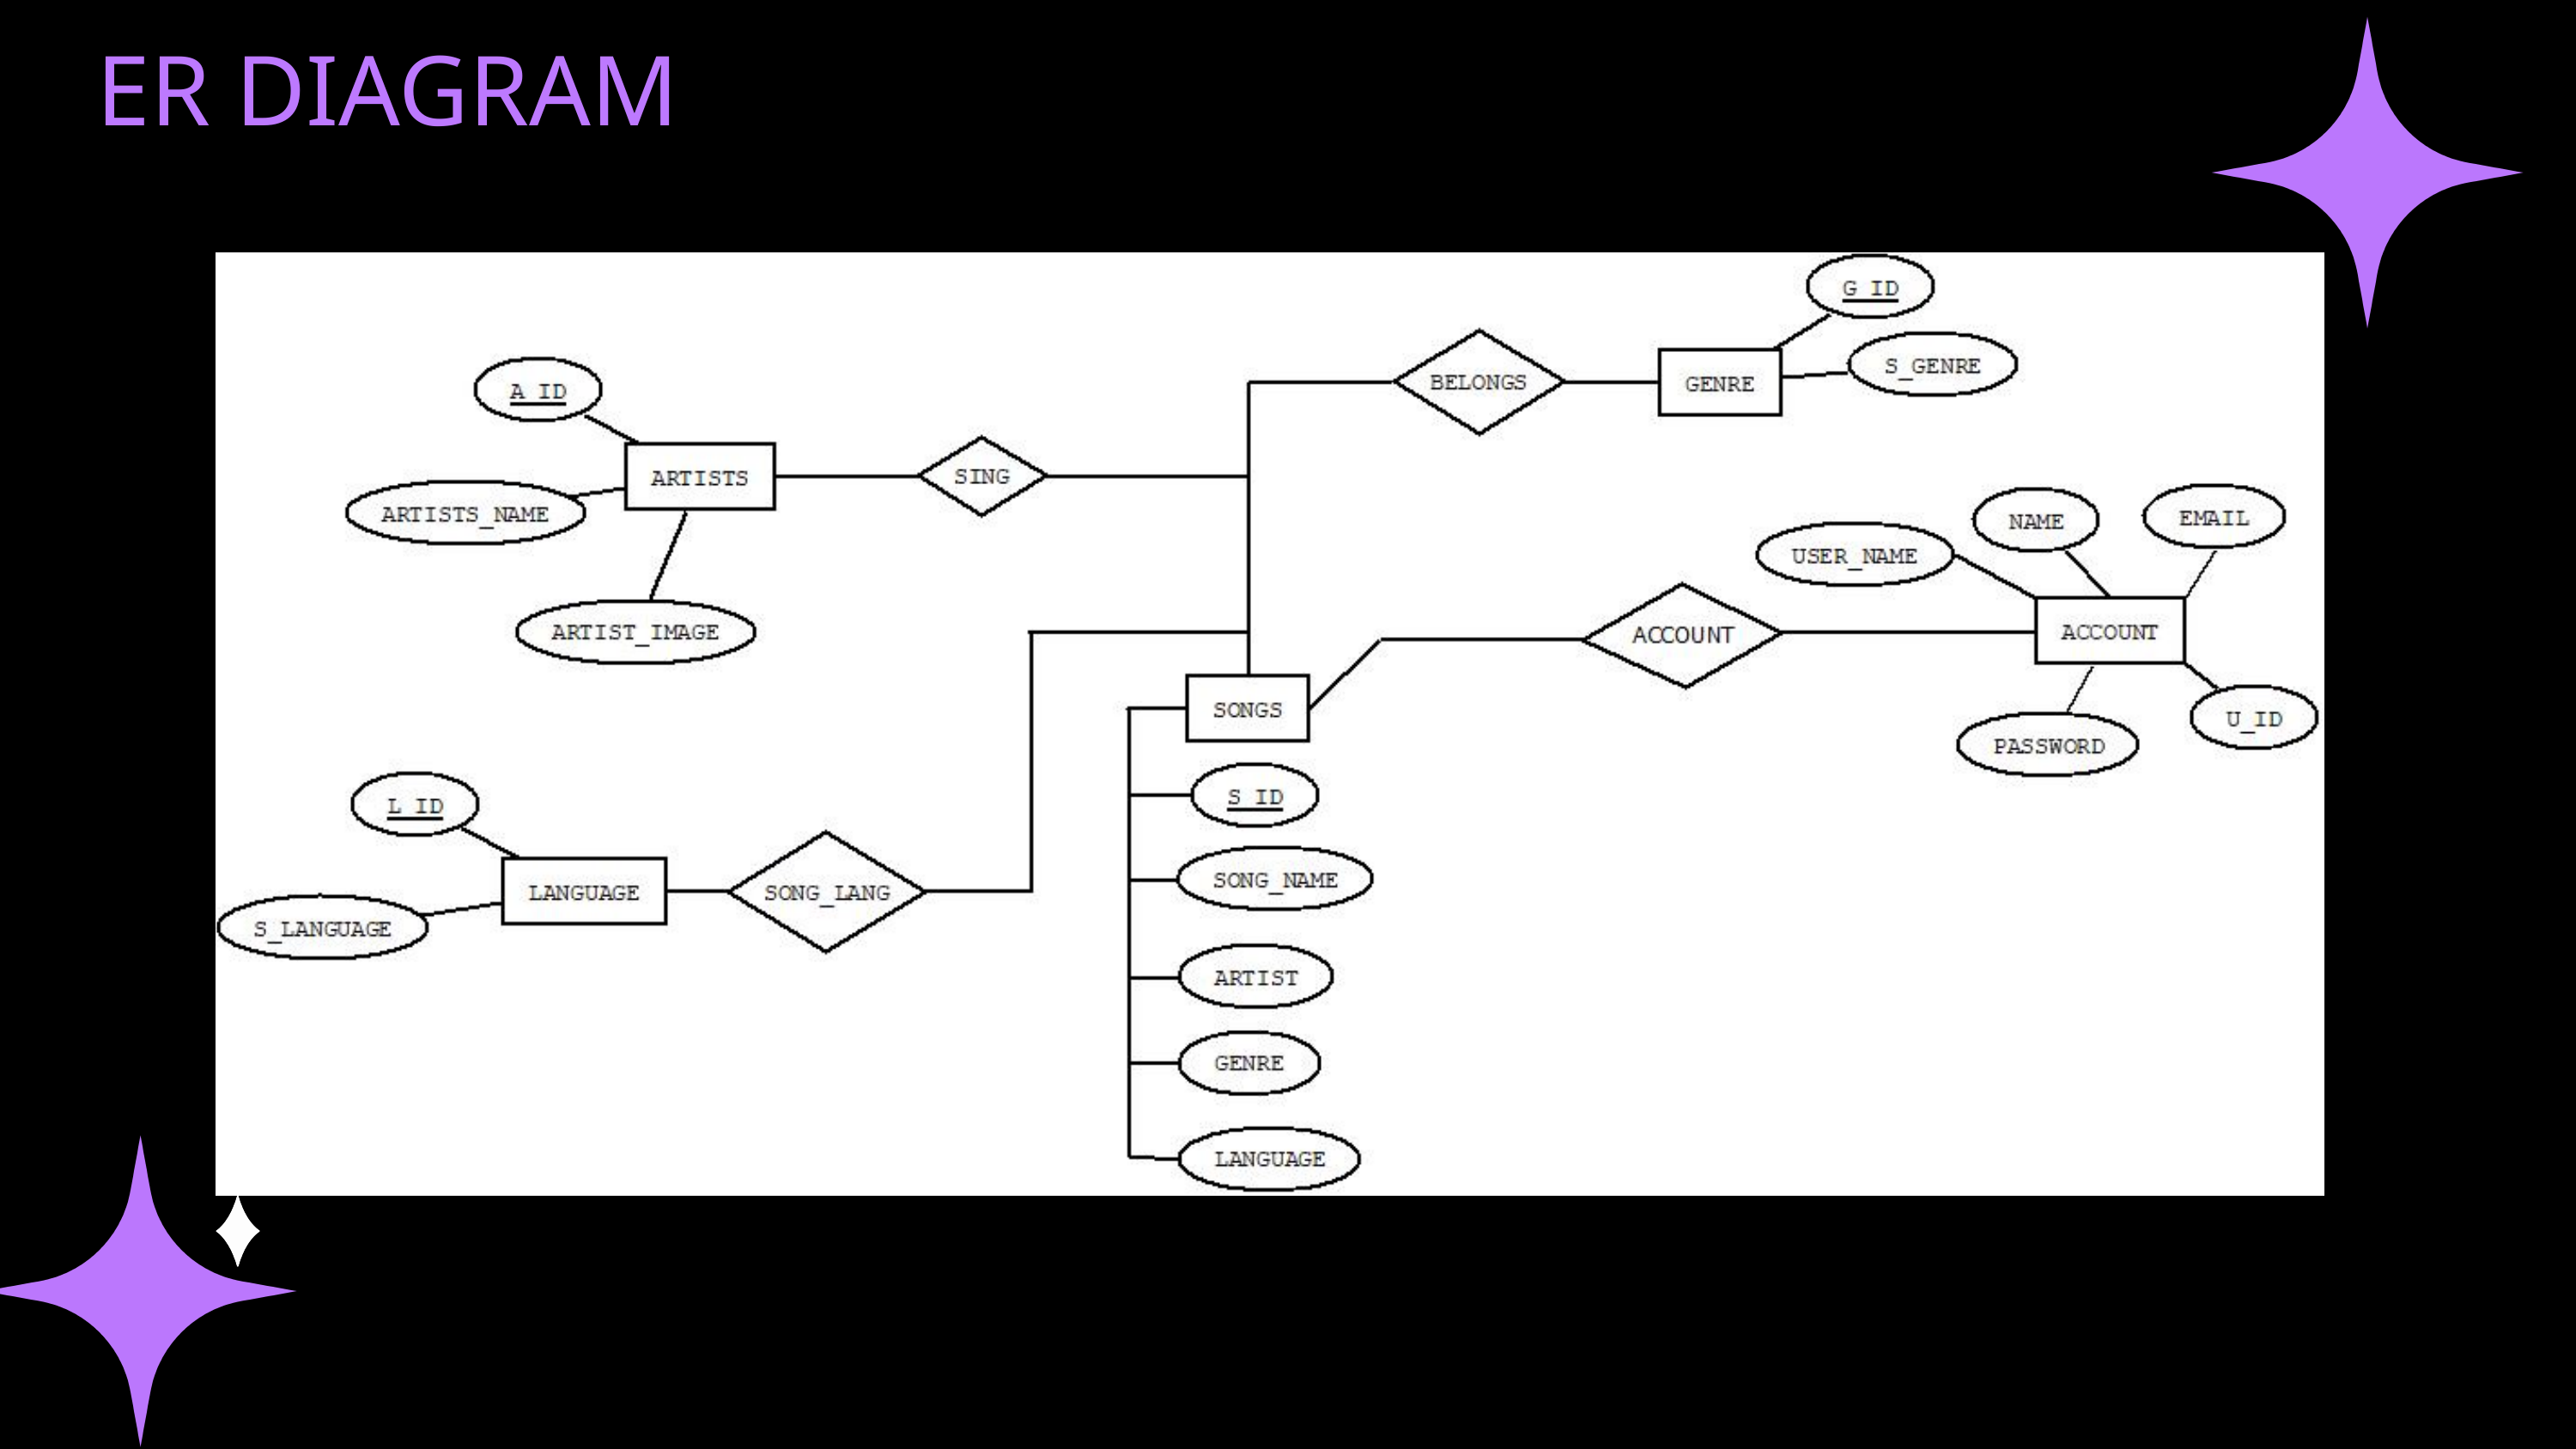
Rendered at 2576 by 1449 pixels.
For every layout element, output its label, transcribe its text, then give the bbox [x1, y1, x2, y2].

text_box ER DIAGRAM [96, 29, 1136, 146]
picture [0, 1, 2538, 1449]
